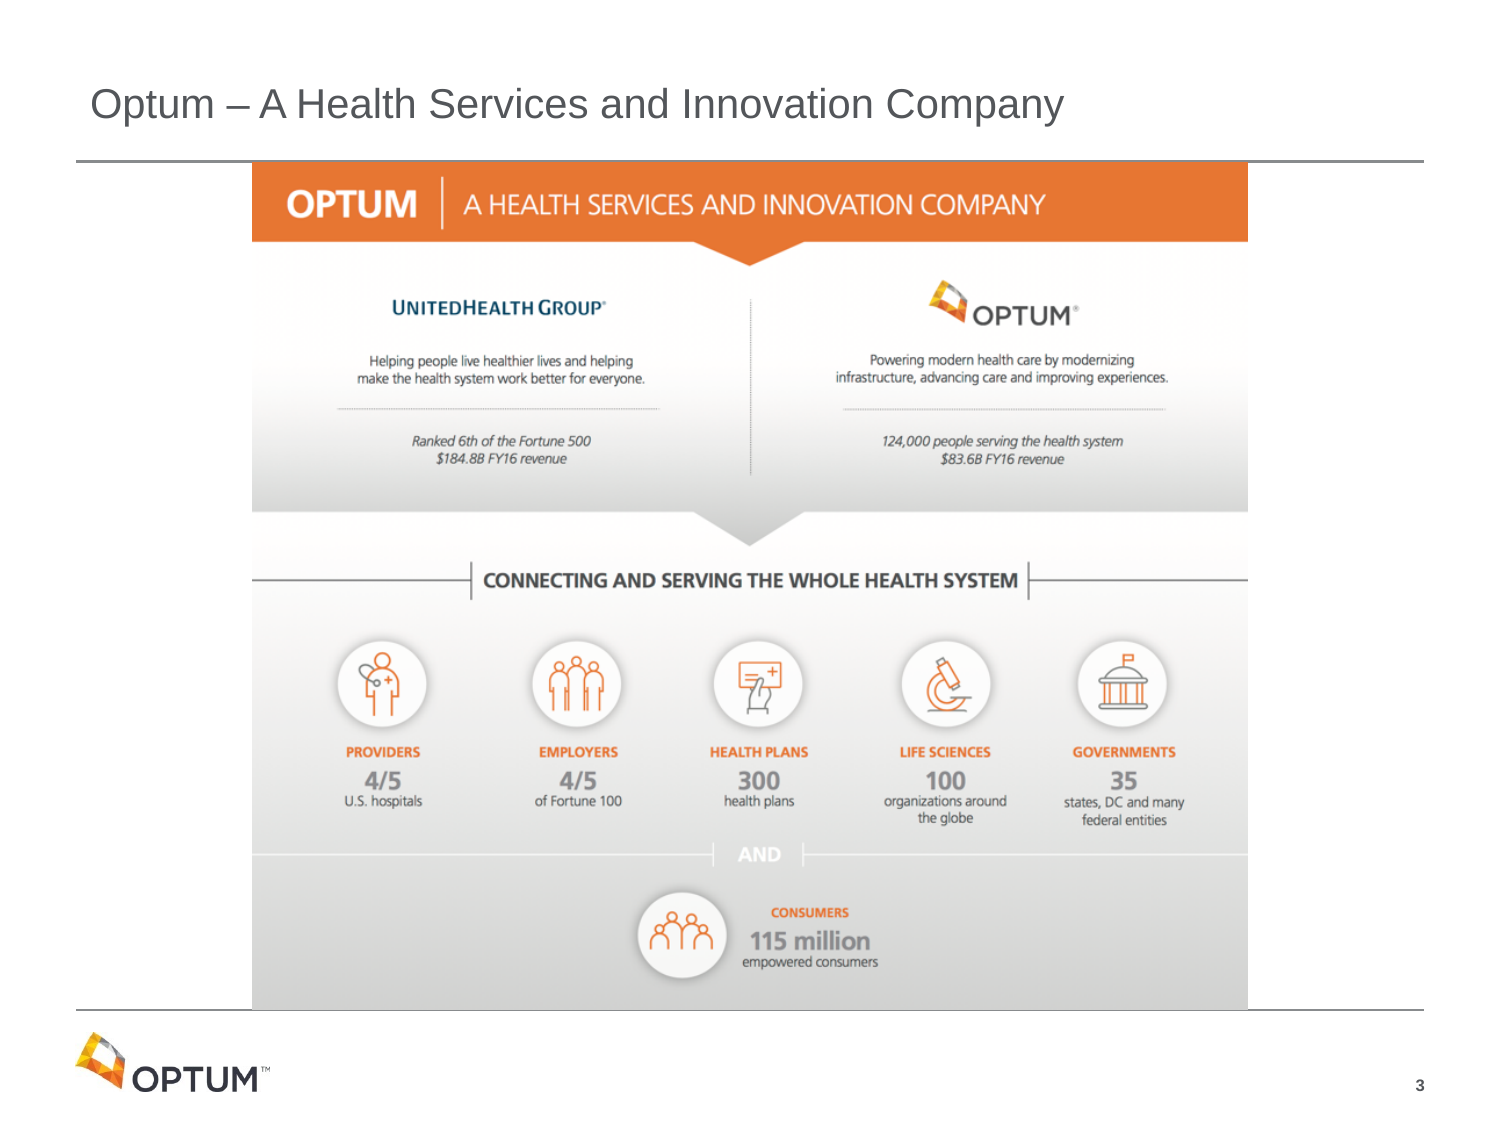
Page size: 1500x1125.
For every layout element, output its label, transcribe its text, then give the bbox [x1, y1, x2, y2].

title Optum – A Health Services and Innovation Company [75, 63, 1425, 136]
picture [75, 1032, 270, 1092]
picture [251, 161, 1249, 1010]
